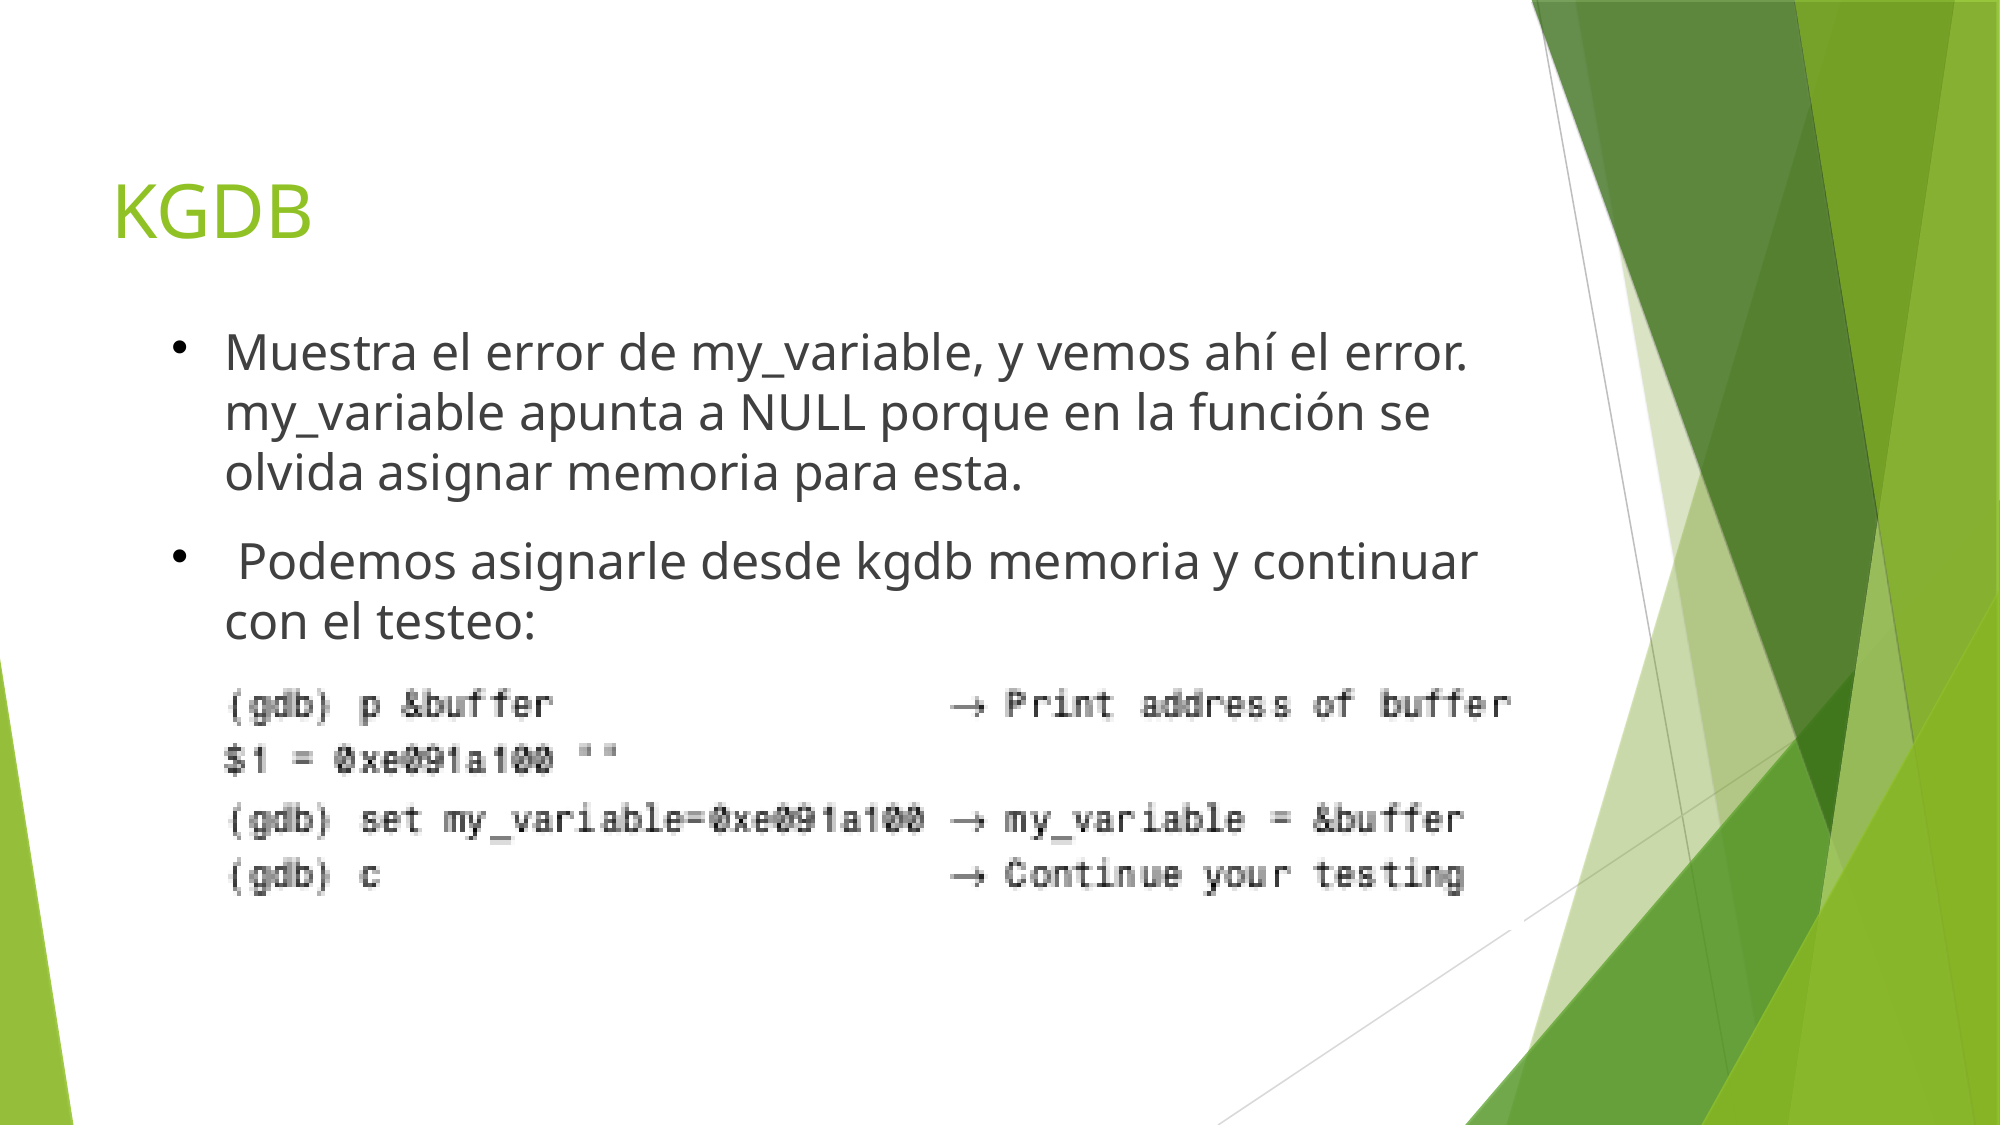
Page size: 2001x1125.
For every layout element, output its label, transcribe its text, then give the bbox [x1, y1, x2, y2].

text_box Muestra el error de my_variable, y vemos ahí el error. my_variable apunta a NULL porque en la función se olvida asignar memoria para esta. Podemos asignarle desde kgdb memoria y continuar con el testeo: [153, 320, 1564, 957]
text_box KGDB [111, 99, 1522, 317]
picture [212, 684, 1524, 930]
